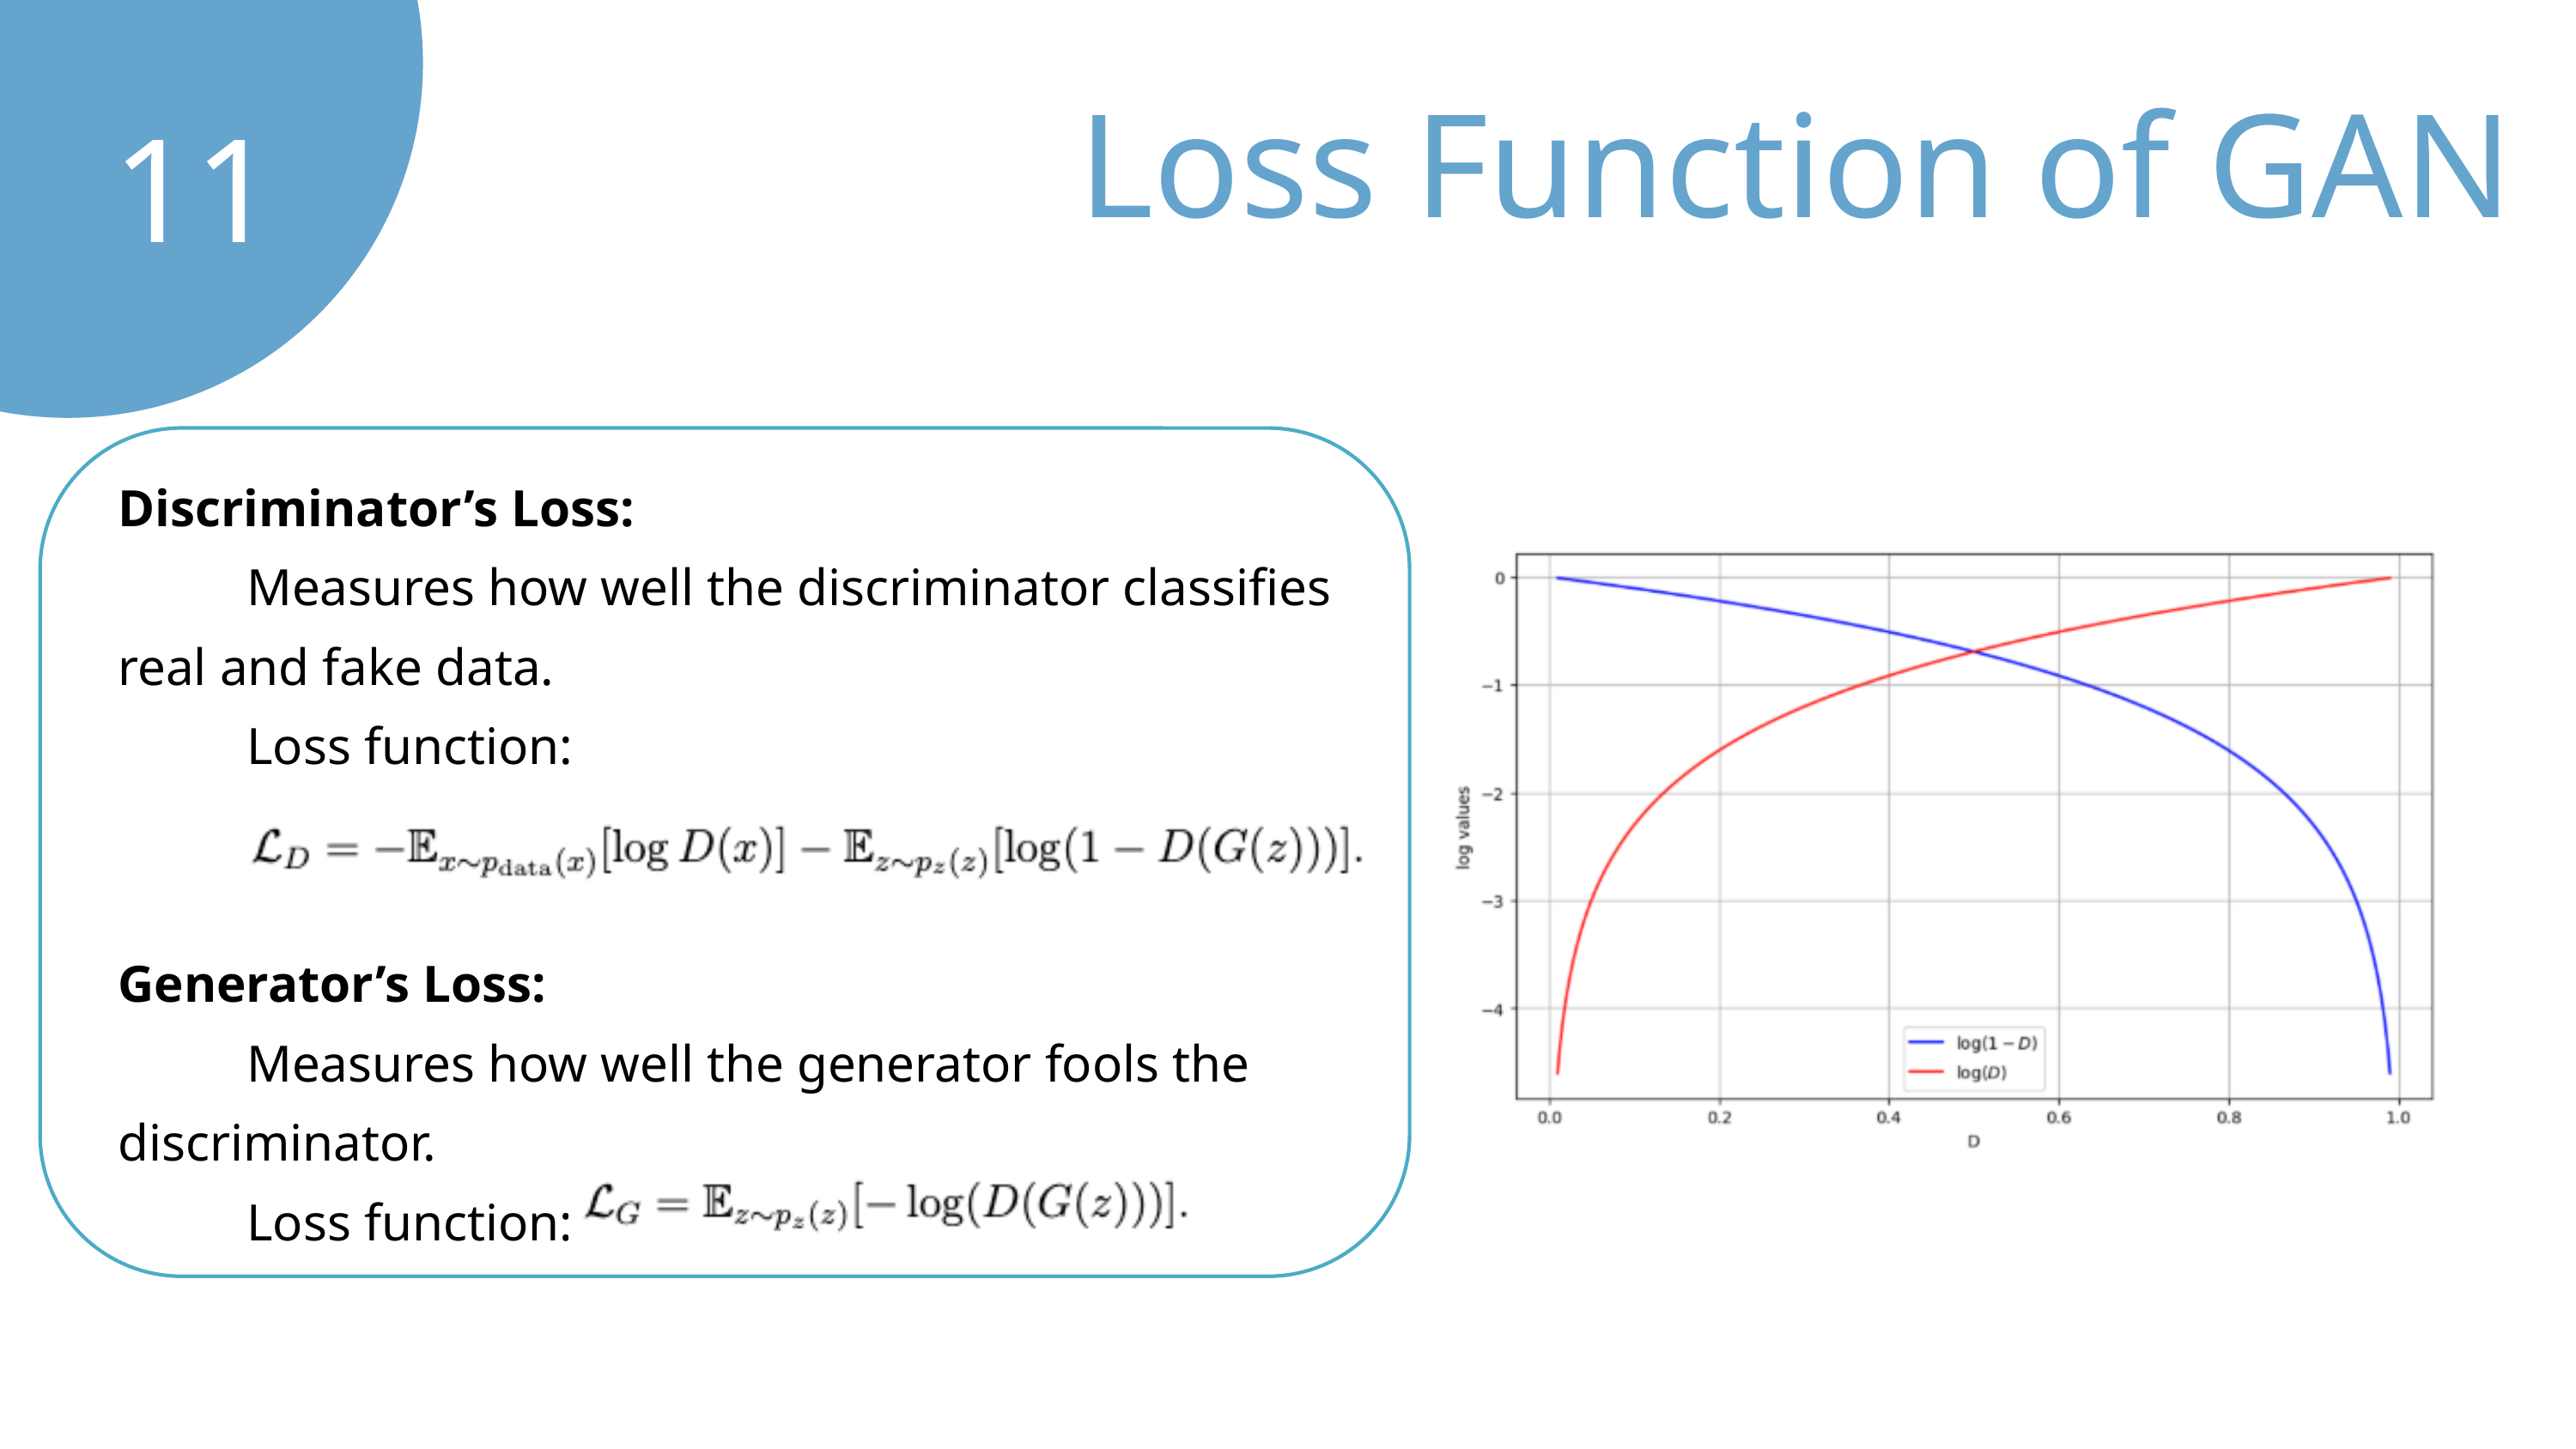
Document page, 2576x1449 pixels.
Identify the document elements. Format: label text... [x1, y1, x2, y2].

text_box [0, 0, 423, 418]
text_box Discriminator’s Loss: Measures how well the discriminator classifies real and fake data. Loss function: Generator’s Loss: Measures how well the generator fools the discriminator. Loss function: [118, 378, 1406, 1331]
picture [568, 1153, 1215, 1257]
text_box Loss Function of GAN [1019, 45, 2573, 247]
text_box [1406, 532, 1412, 1173]
picture [235, 800, 1394, 904]
picture [1437, 550, 2482, 1150]
text_box [38, 440, 118, 1264]
